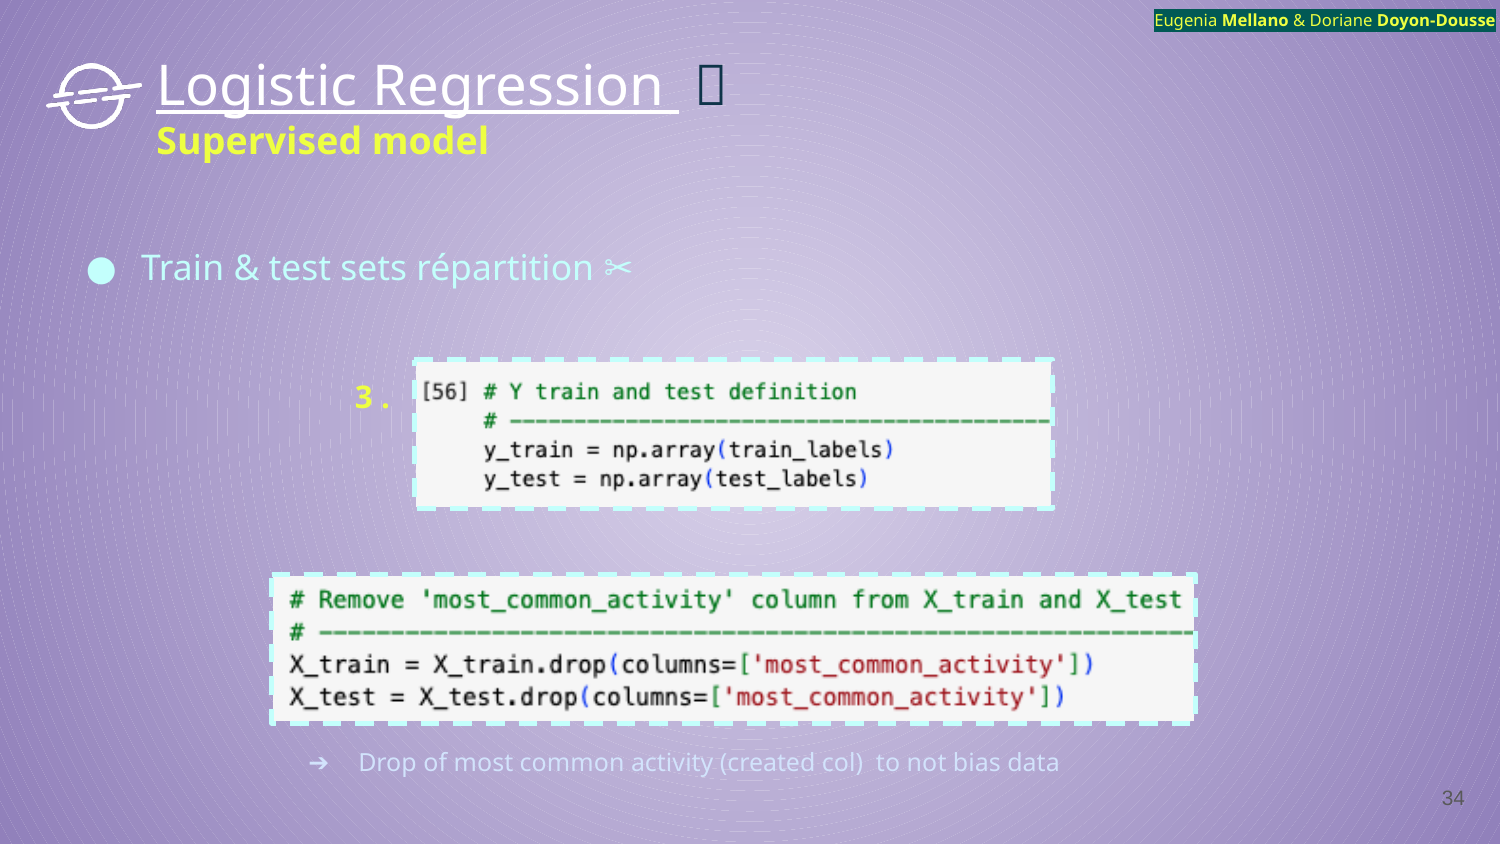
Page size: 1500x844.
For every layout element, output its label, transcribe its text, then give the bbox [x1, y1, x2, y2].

text_box Eugenia Mellano & Doriane Doyon-Dousse [1139, 0, 1500, 34]
list Train & test sets répartition ✂️ [51, 215, 1449, 750]
picture [416, 361, 1051, 507]
text_box Drop of most common activity (created col) to not bias data [268, 720, 1413, 792]
picture [273, 576, 1194, 722]
text_box 3 . [340, 362, 414, 438]
title Logistic Regression 🤖 Supervised model [141, 34, 1500, 156]
picture [46, 63, 142, 129]
slide_number ‹#› [1389, 764, 1480, 830]
